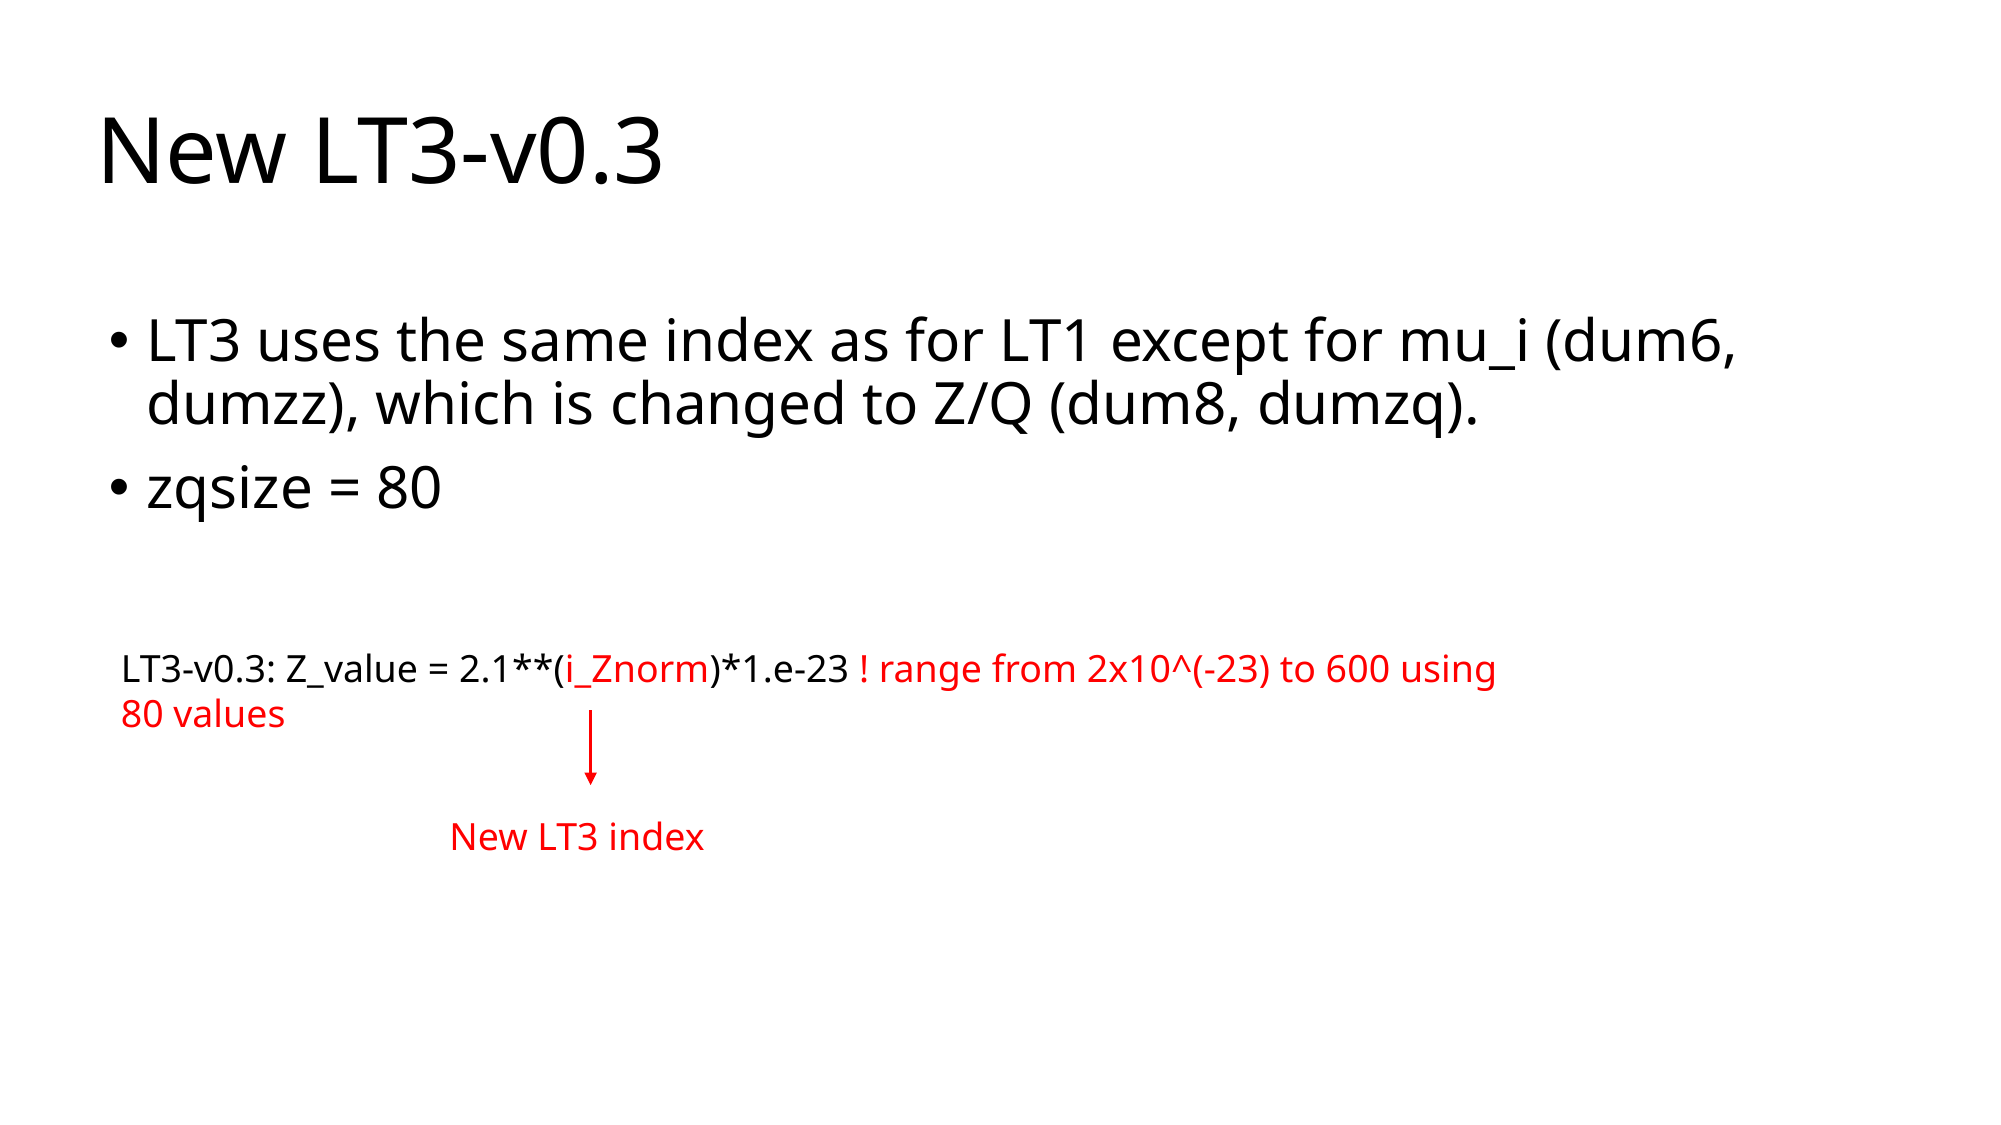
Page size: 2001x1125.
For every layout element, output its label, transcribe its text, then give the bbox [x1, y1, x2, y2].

text_box New LT3 index [369, 805, 786, 866]
title New LT3-v0.3 [80, 44, 1806, 263]
list LT3 uses the same index as for LT1 except for mu_i (dum6, dumzz), which is changed to Z/Q (dum8, dumzq). zqsize = 80 [94, 303, 1819, 1018]
text_box LT3-v0.3: Z_value = 2.1**(i_Znorm)*1.e-23 ! range from 2x10^(-23) to 600 using 80 values [106, 637, 1560, 743]
